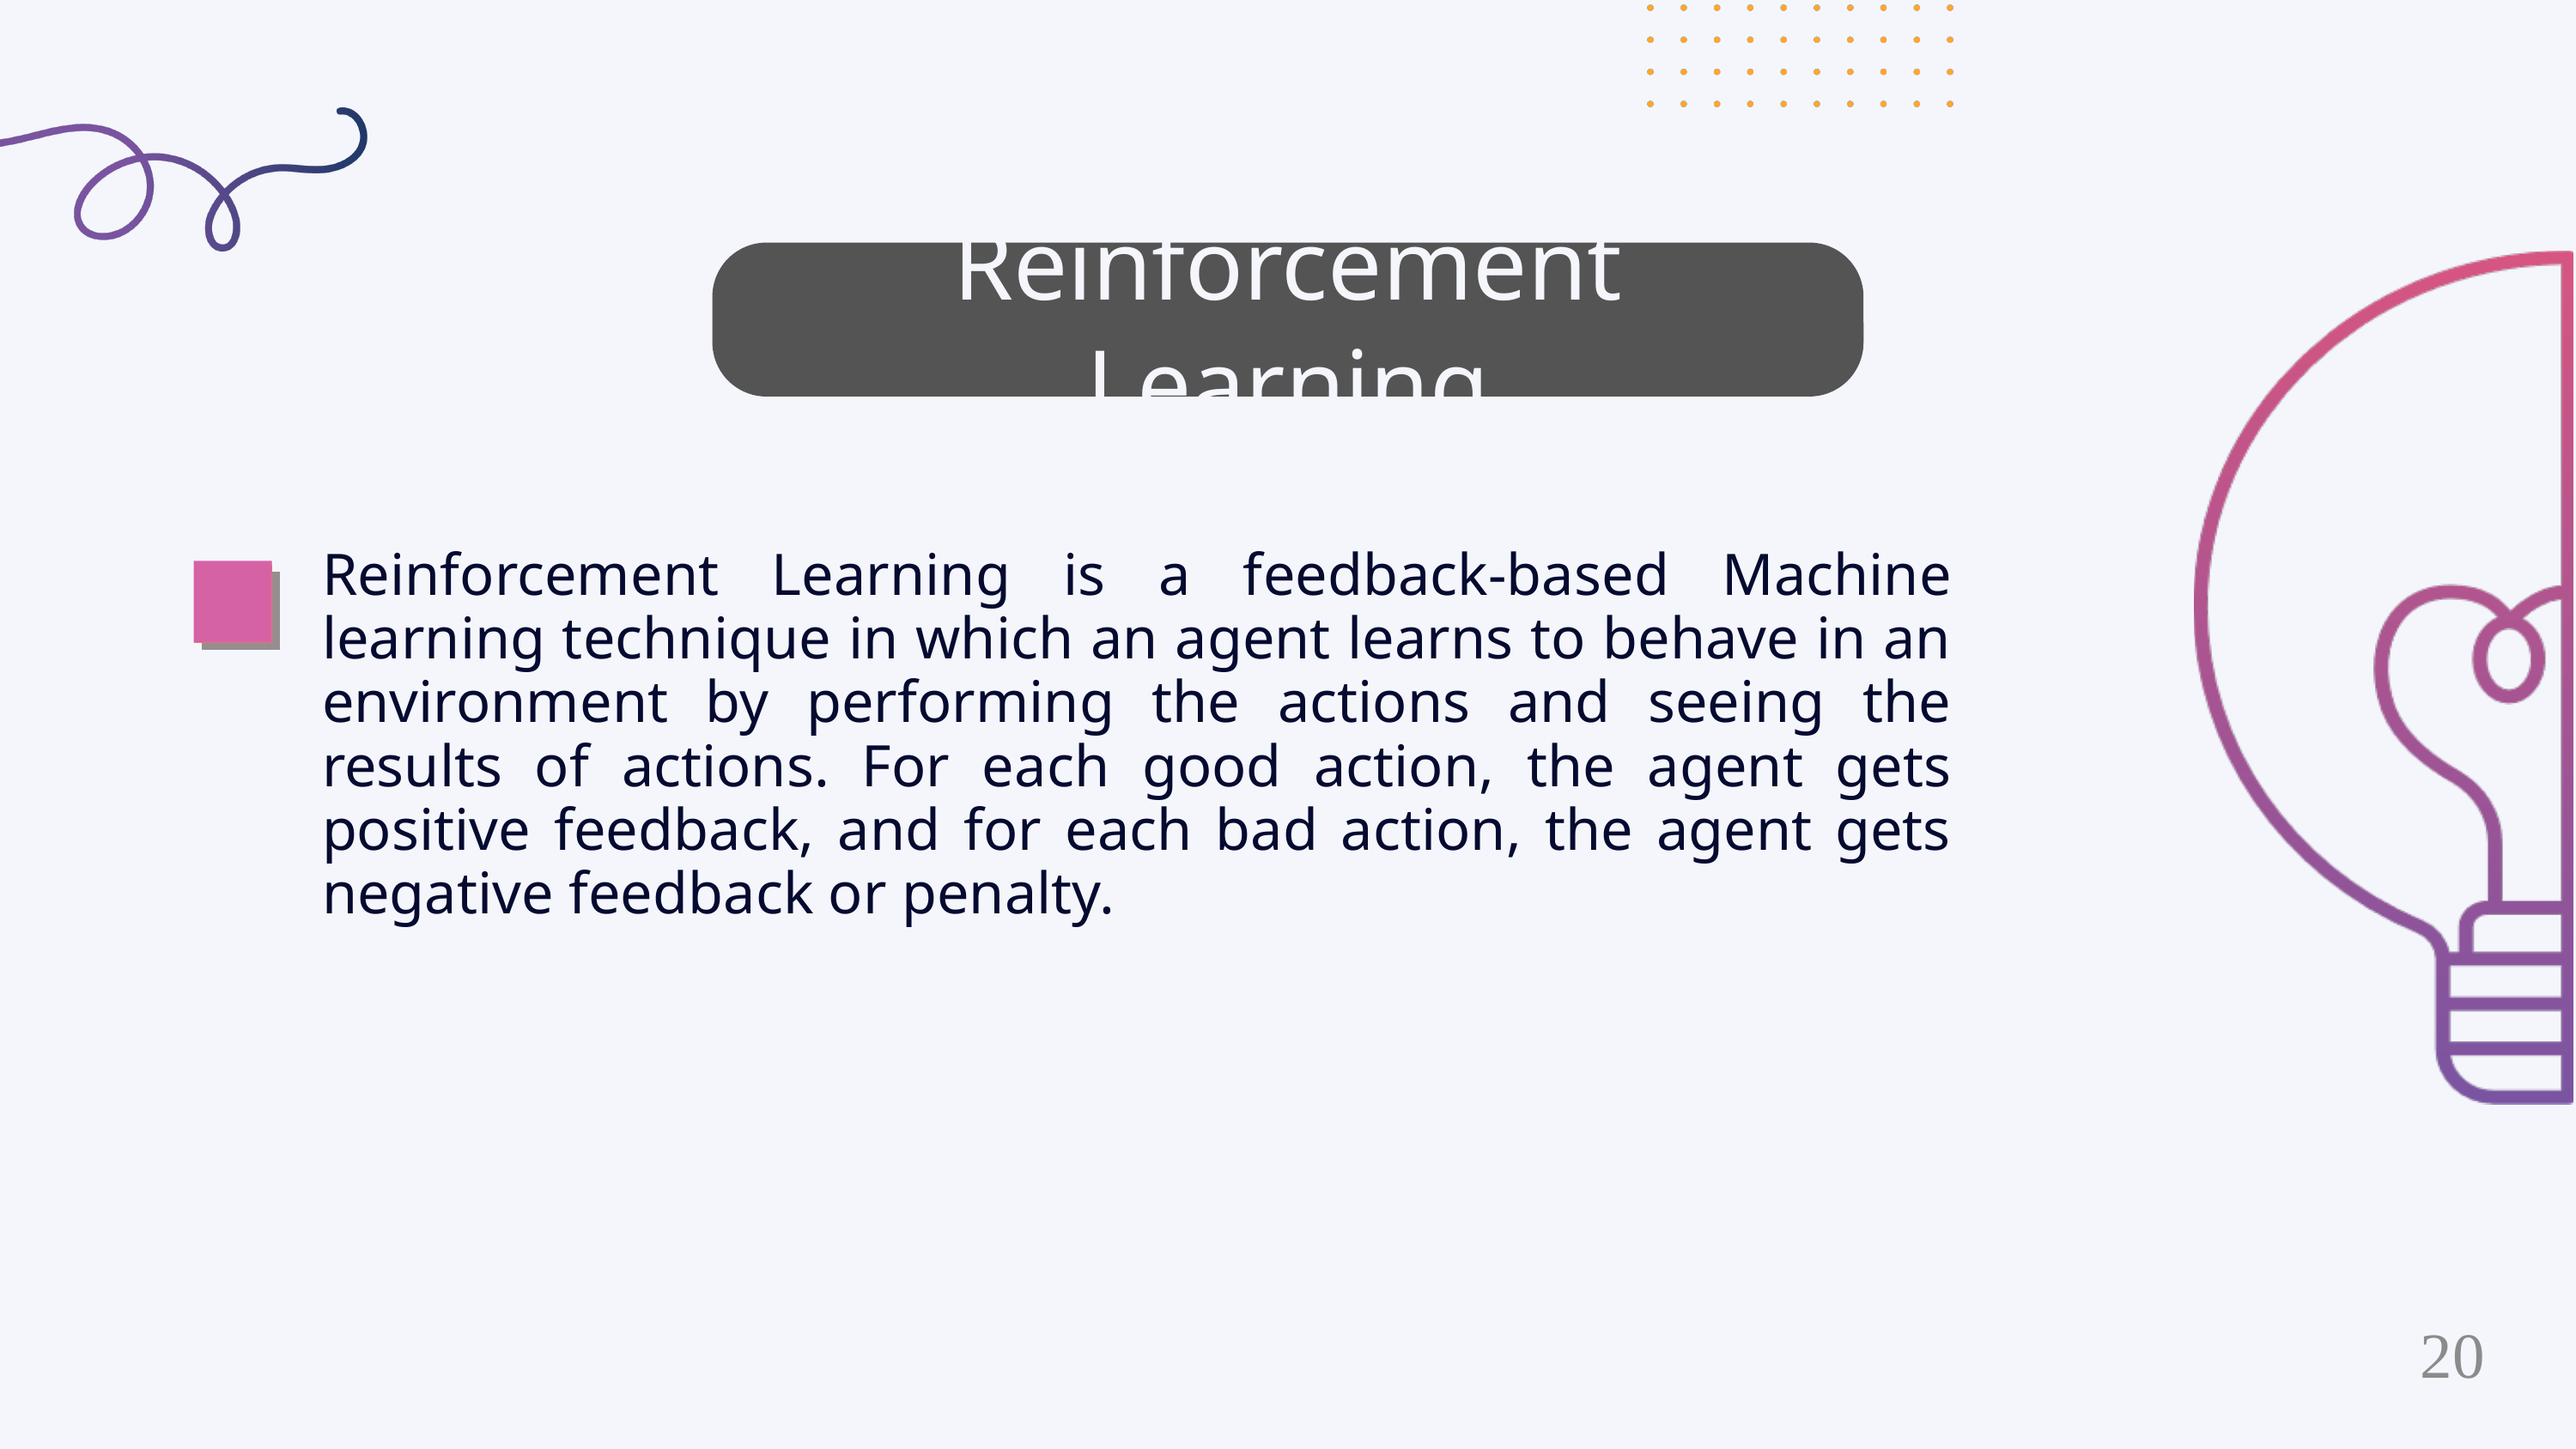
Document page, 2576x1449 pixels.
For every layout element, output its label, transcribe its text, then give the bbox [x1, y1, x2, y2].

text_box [270, 571, 281, 651]
text_box Reinforcement Learning is a feedback-based Machine learning technique in which an agent learns to behave in an environment by performing the actions and seeing the results of actions. For each good action, the agent gets positive feedback, and for each bad action, the agent gets negative feedback or penalty. [322, 543, 1953, 926]
picture [0, 106, 369, 253]
text_box Reinforcement Learning [710, 240, 1866, 399]
picture [1647, 0, 1953, 108]
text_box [193, 564, 272, 643]
slide_number 20 [2371, 1292, 2534, 1412]
picture [2190, 251, 2574, 1105]
